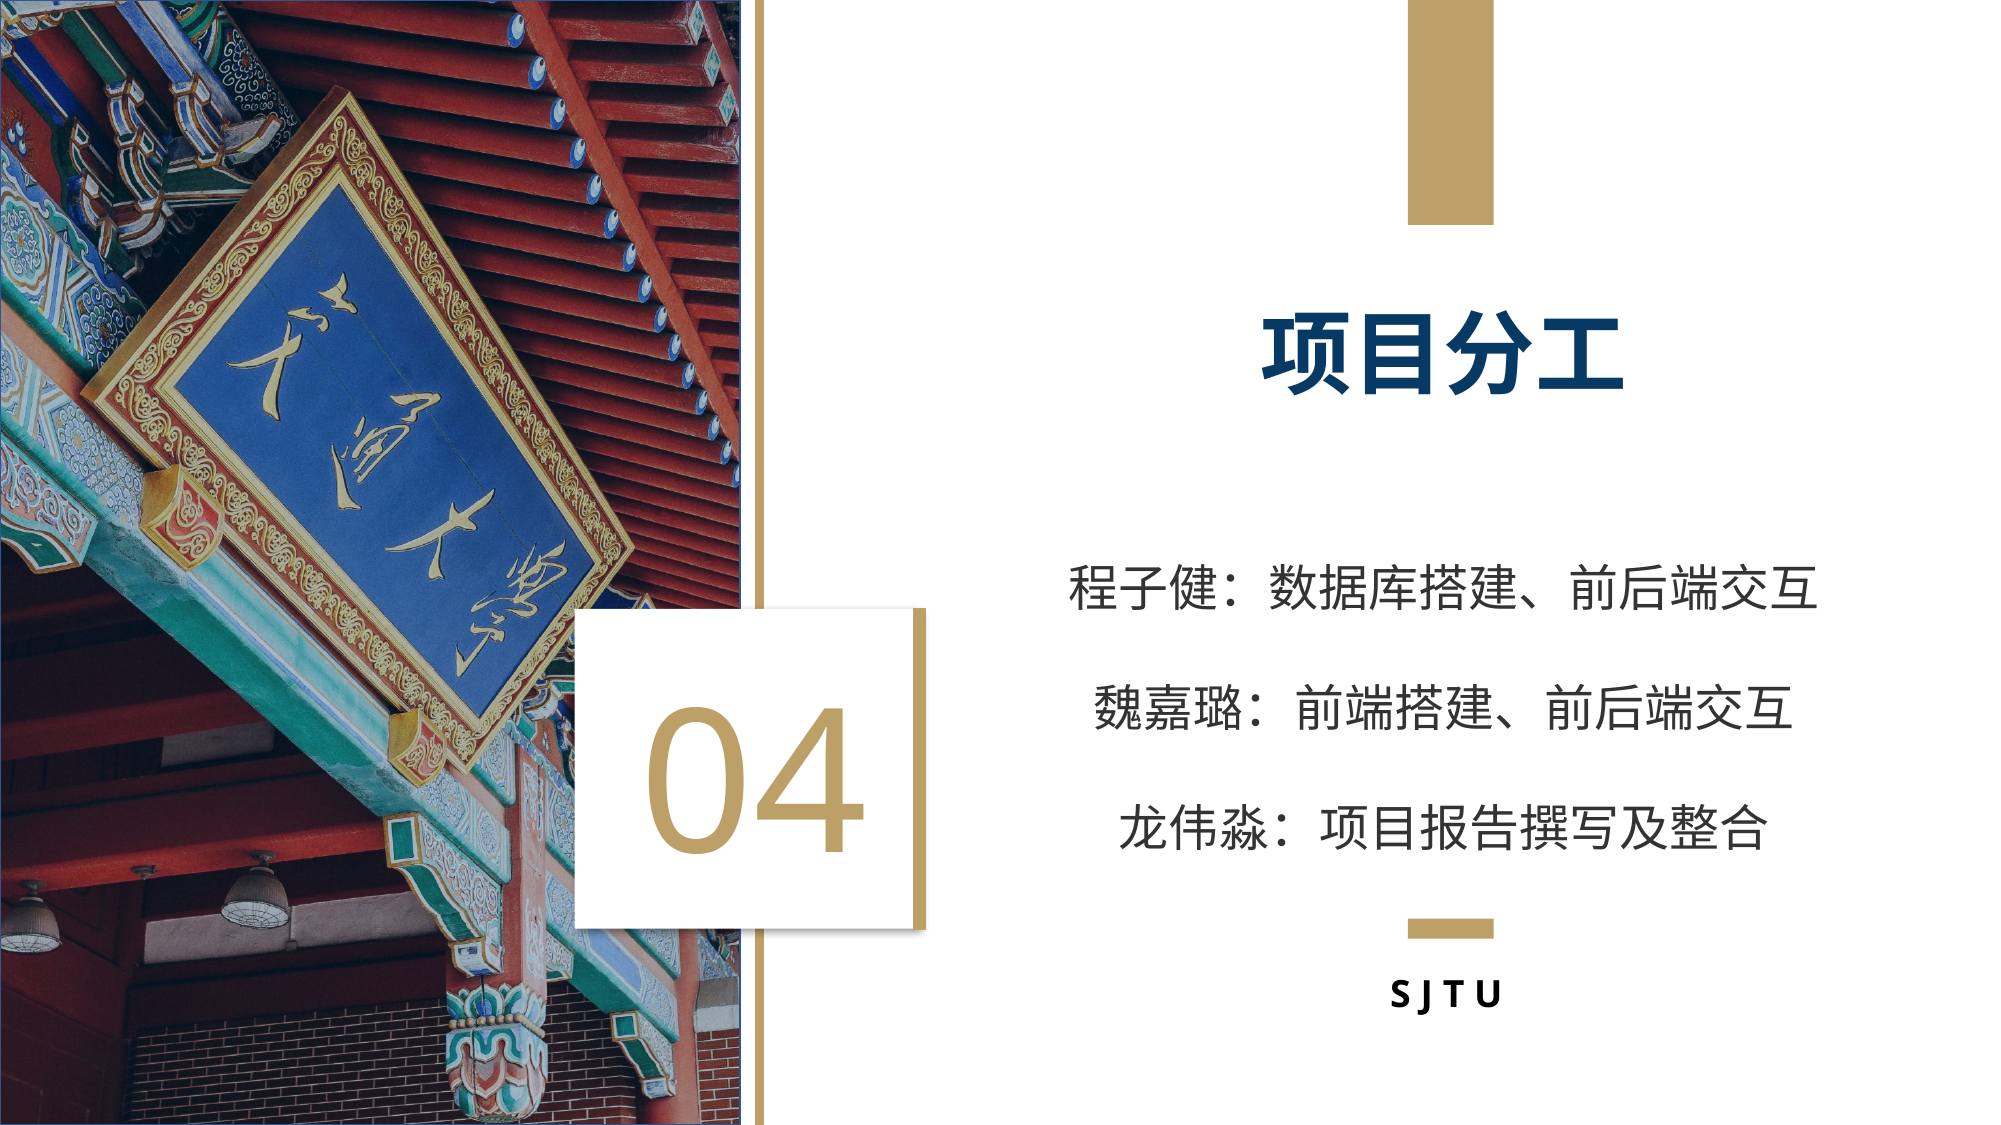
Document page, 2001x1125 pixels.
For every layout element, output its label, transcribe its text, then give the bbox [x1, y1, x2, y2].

text_box 04 [624, 645, 911, 990]
text_box 项目分工 [999, 308, 1888, 408]
picture [1, 1, 739, 1124]
text_box 程子健：数据库搭建、前后端交互 魏嘉璐：前端搭建、前后端交互 龙伟淼：项目报告撰写及整合 [959, 496, 1929, 856]
